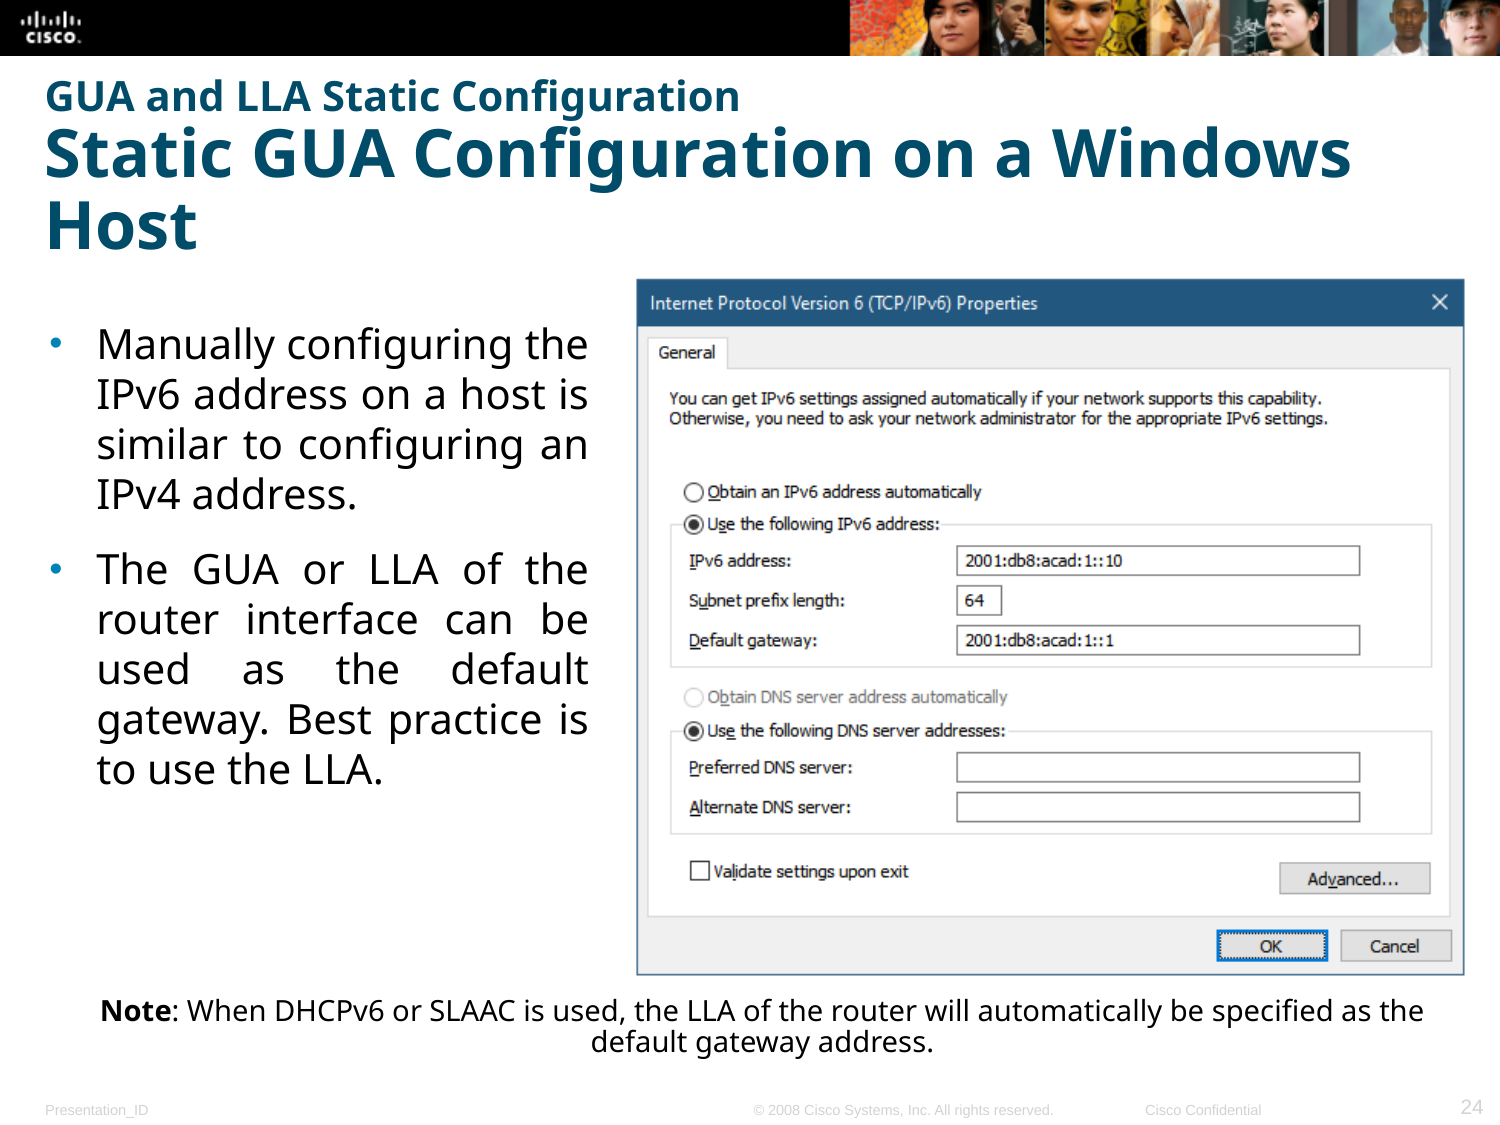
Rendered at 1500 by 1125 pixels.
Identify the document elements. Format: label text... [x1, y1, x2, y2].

text_box Note: When DHCPv6 or SLAAC is used, the LLA of the router will automatically be specified as the default gateway address. [70, 988, 1455, 1067]
list Manually configuring the IPv6 address on a host is similar to configuring an IPv4 address. The GUA or LLA of the router interface can be used as the default gateway. Best practice is to use the LLA. [34, 310, 605, 681]
title GUA and LLA Static Configuration Static GUA Configuration on a Windows Host [31, 150, 1401, 271]
picture [626, 270, 1477, 988]
picture [0, 0, 1500, 56]
